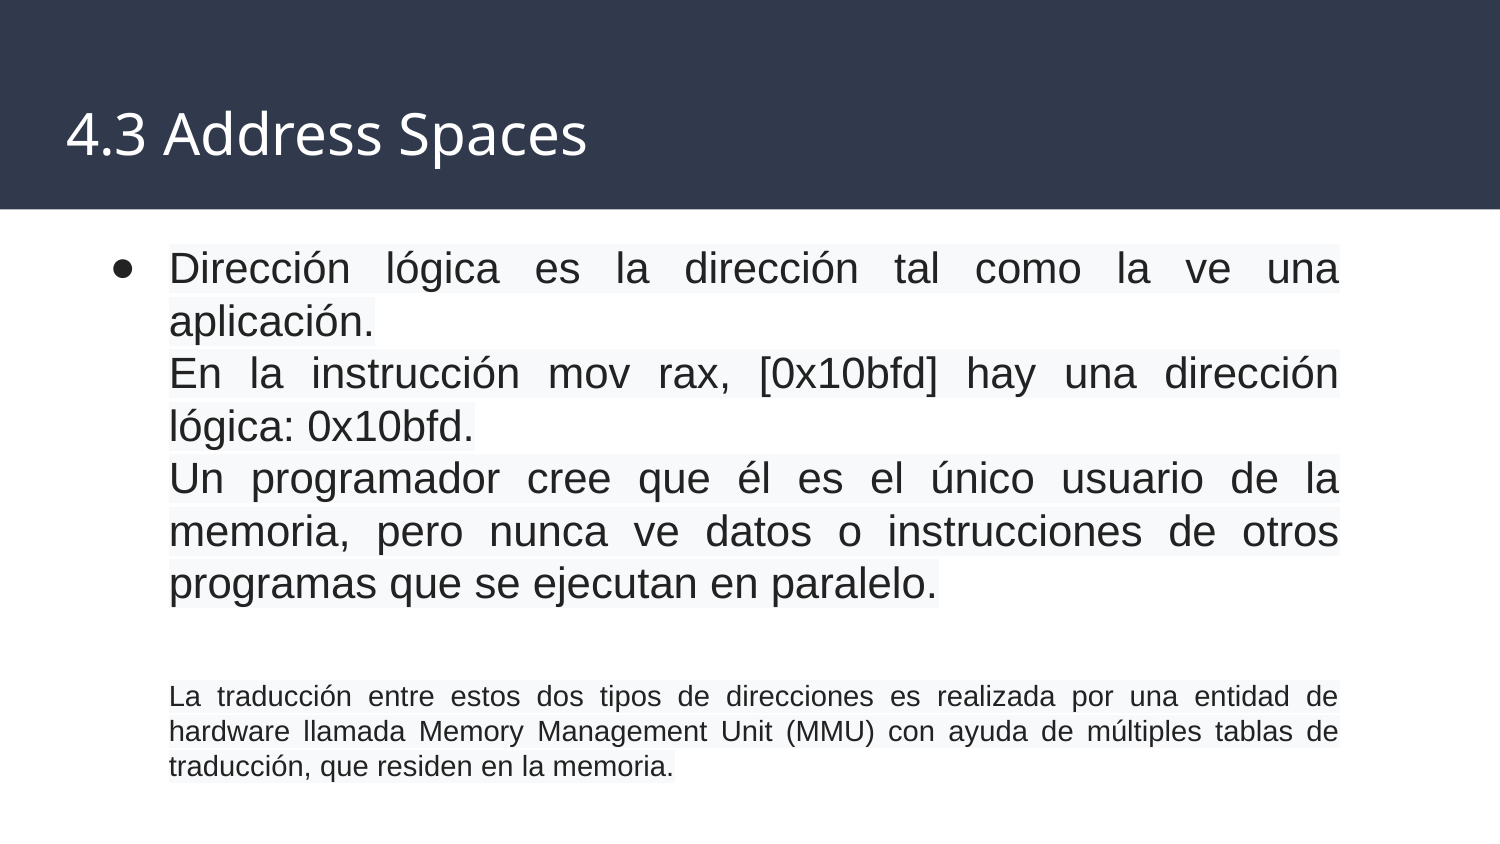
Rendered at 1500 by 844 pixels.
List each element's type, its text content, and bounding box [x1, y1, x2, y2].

text_box Dirección lógica es la dirección tal como la ve una aplicación. En la instrucción mov rax, [0x10bfd] hay una dirección lógica: 0x10bfd. Un programador cree que él es el único usuario de la memoria, pero nunca ve datos o instrucciones de otros programas que se ejecutan en paralelo. La traducción entre estos dos tipos de direcciones es realizada por una entidad de hardware llamada Memory Management Unit (MMU) con ayuda de múltiples tablas de traducción, que residen en la memoria. [78, 225, 1356, 759]
title 4.3 Address Spaces [51, 82, 1449, 185]
